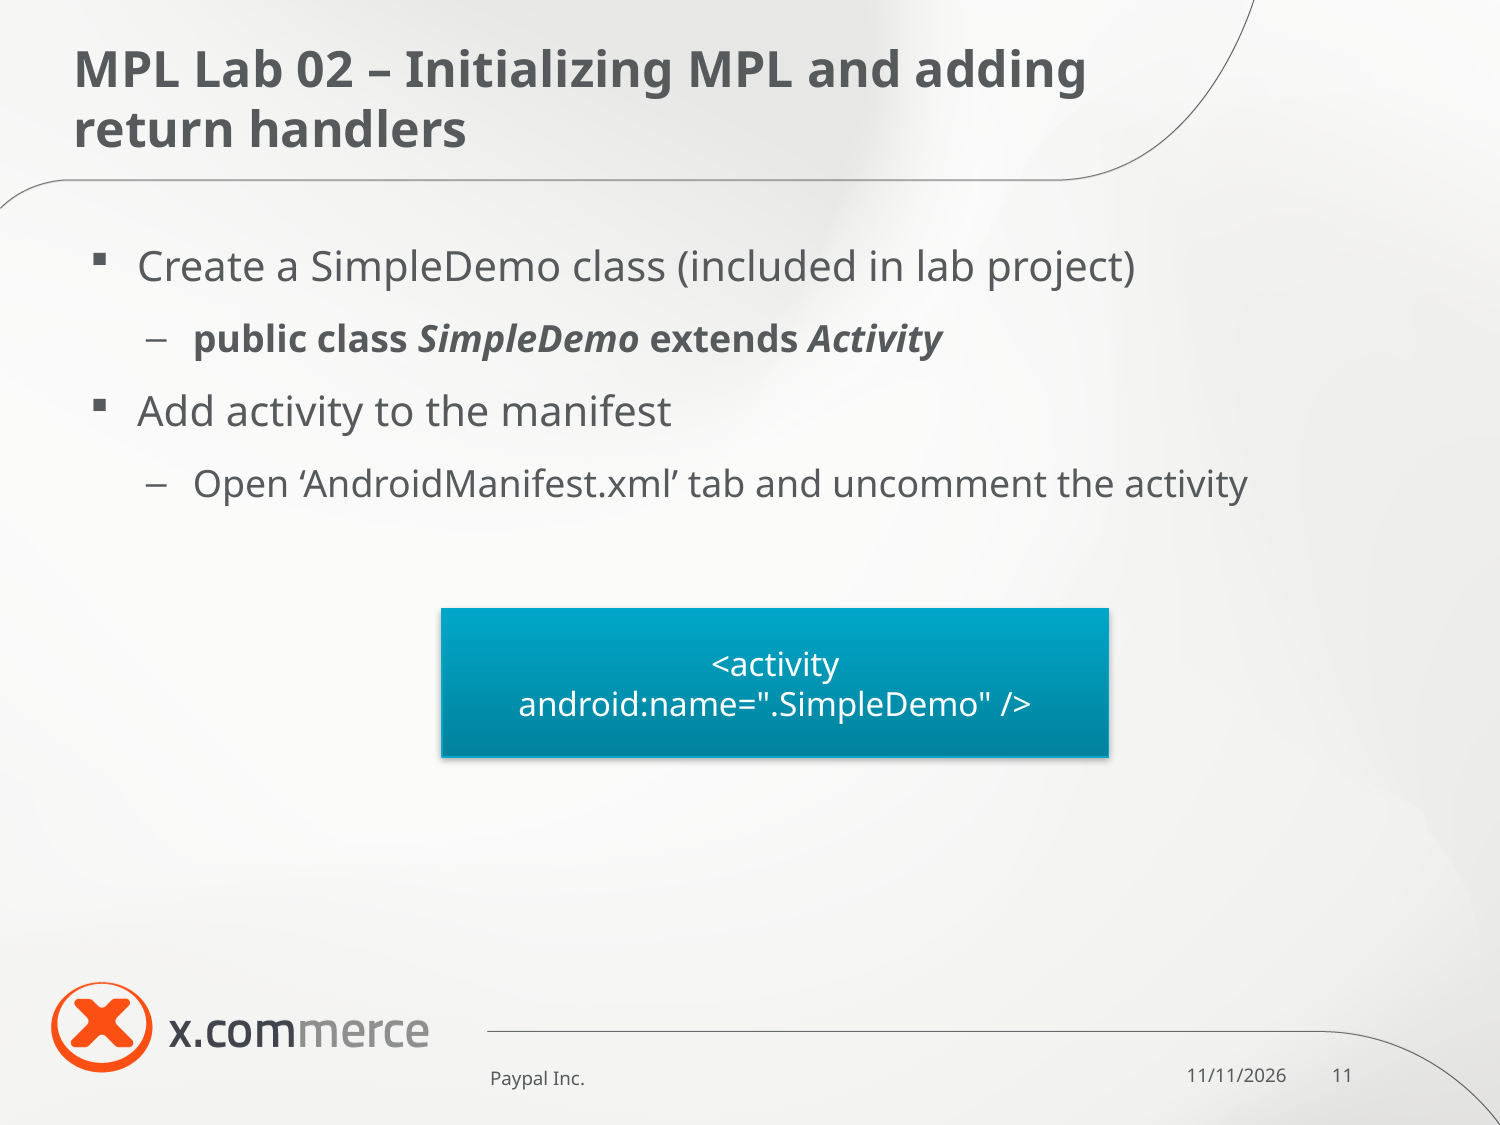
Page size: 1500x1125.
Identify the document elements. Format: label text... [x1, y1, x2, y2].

slide_number 11 [1299, 1062, 1369, 1097]
text_box <activity android:name=".SimpleDemo" /> [441, 608, 1109, 758]
picture [0, 0, 1500, 1125]
footer Paypal Inc. [475, 1062, 951, 1097]
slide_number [1096, 1062, 1299, 1097]
title MPL Lab 02 – Initializing MPL and adding return handlers [58, 35, 1170, 160]
list Create a SimpleDemo class (included in lab project) public class SimpleDemo extends Activity Add activity to the manifest Open ‘AndroidManifest.xml’ tab and uncomment the activity [75, 232, 1425, 950]
